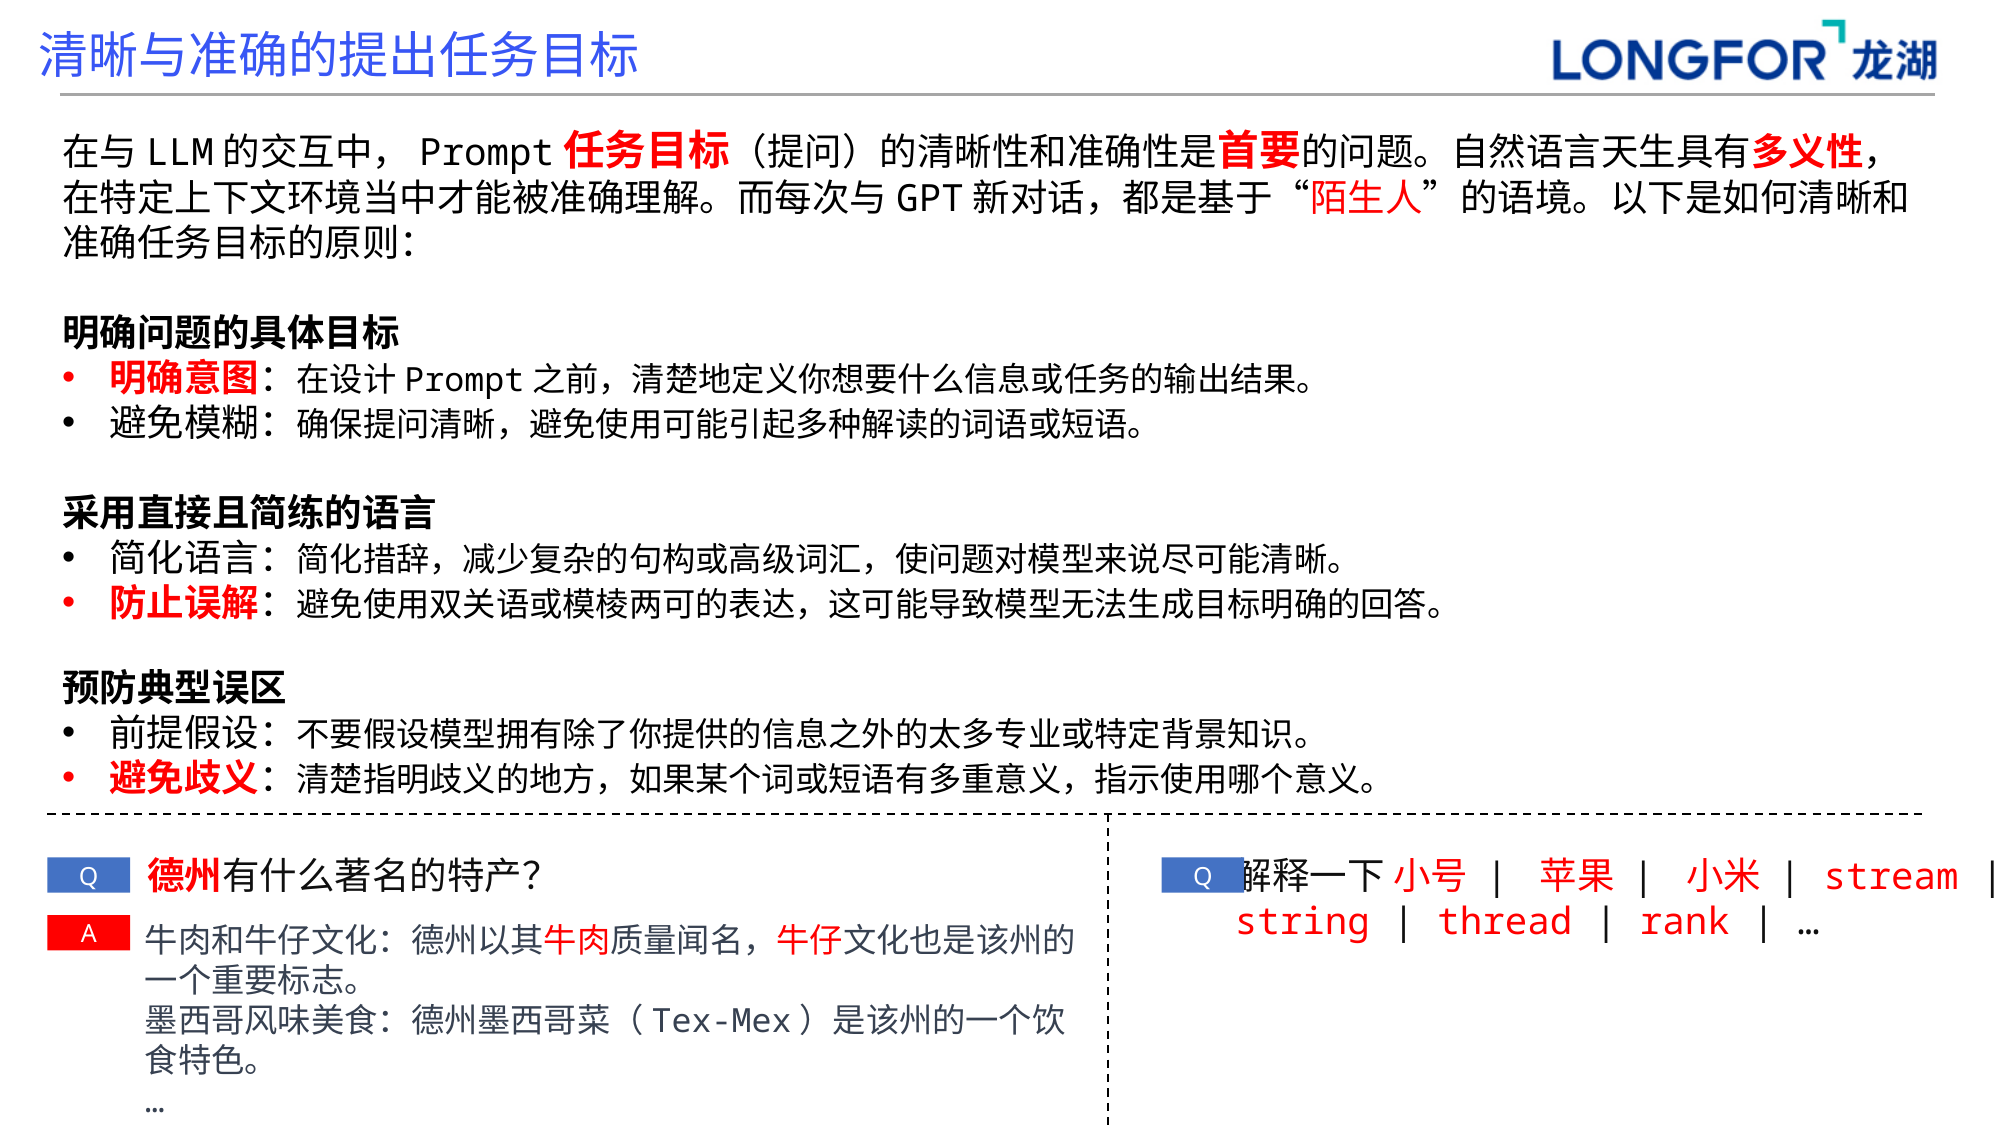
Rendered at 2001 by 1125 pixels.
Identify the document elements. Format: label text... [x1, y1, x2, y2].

text_box Q [1161, 857, 1245, 893]
text_box A [47, 915, 130, 951]
text_box 清晰与准确的提出任务目标 [24, 16, 1379, 91]
text_box 在与LLM的交互中，Prompt任务目标（提问）的清晰性和准确性是首要的问题。自然语言天生具有多义性，在特定上下文环境当中才能被准确理解。而每次与GPT新对话，都是基于“陌生人”的语境。以下是如何清晰和准确任务目标的原则： 明确问题的具体目标 明确意图：在设计Prompt之前，清楚地定义你想要什么信息或任务的输出结果。 避免模糊：确保提问清晰，避免使用可能引起多种解读的词语或短语。 采用直接且简练的语言 简化语言：简化措辞，减少复杂的句构或高级词汇，使问题对模型来说尽可能清晰。 防止误解：避免使用双关语或模棱两可的表达，这可能导致模型无法生成目标明确的回答。 预防典型误区 前提假设：不要假设模型拥有除了你提供的信息之外的太多专业或特定背景知识。 避免歧义：清楚指明歧义的地方，如果某个词或短语有多重意义，指示使用哪个意义。 [47, 116, 1945, 806]
text_box Q [47, 857, 131, 893]
picture [1535, 3, 1952, 96]
text_box 德州有什么著名的特产？ [132, 844, 575, 905]
text_box 牛肉和牛仔文化：德州以其牛肉质量闻名，牛仔文化也是该州的一个重要标志。 墨西哥风味美食：德州墨西哥菜（Tex-Mex）是该州的一个饮食特色。 … [130, 912, 1108, 1125]
text_box 解释一下 小号 | 苹果 | 小米 | stream | string | thread | rank | … [1219, 844, 2000, 950]
